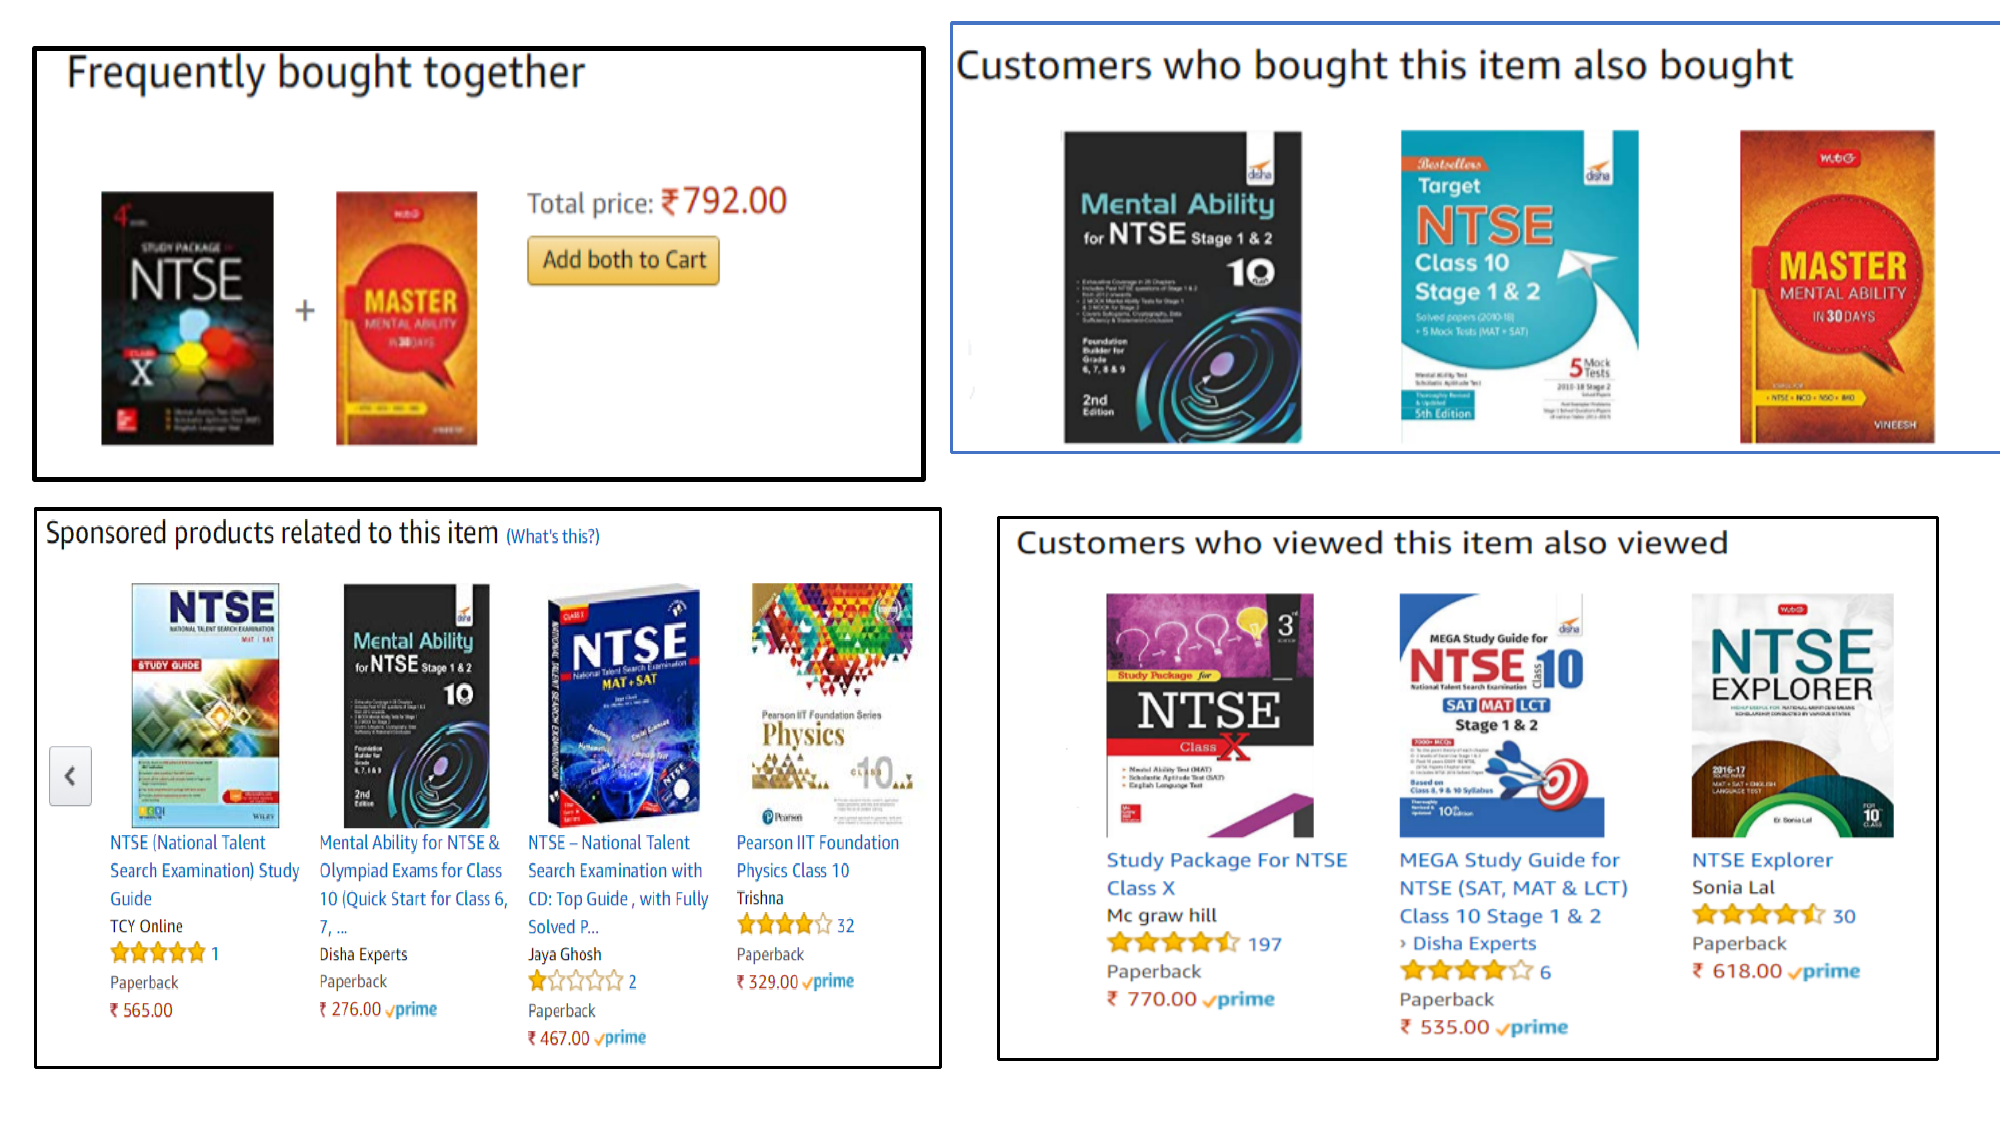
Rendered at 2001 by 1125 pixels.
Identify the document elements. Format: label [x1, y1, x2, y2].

picture [999, 518, 1937, 1058]
picture [36, 510, 939, 1066]
picture [953, 24, 2000, 452]
picture [36, 50, 922, 478]
